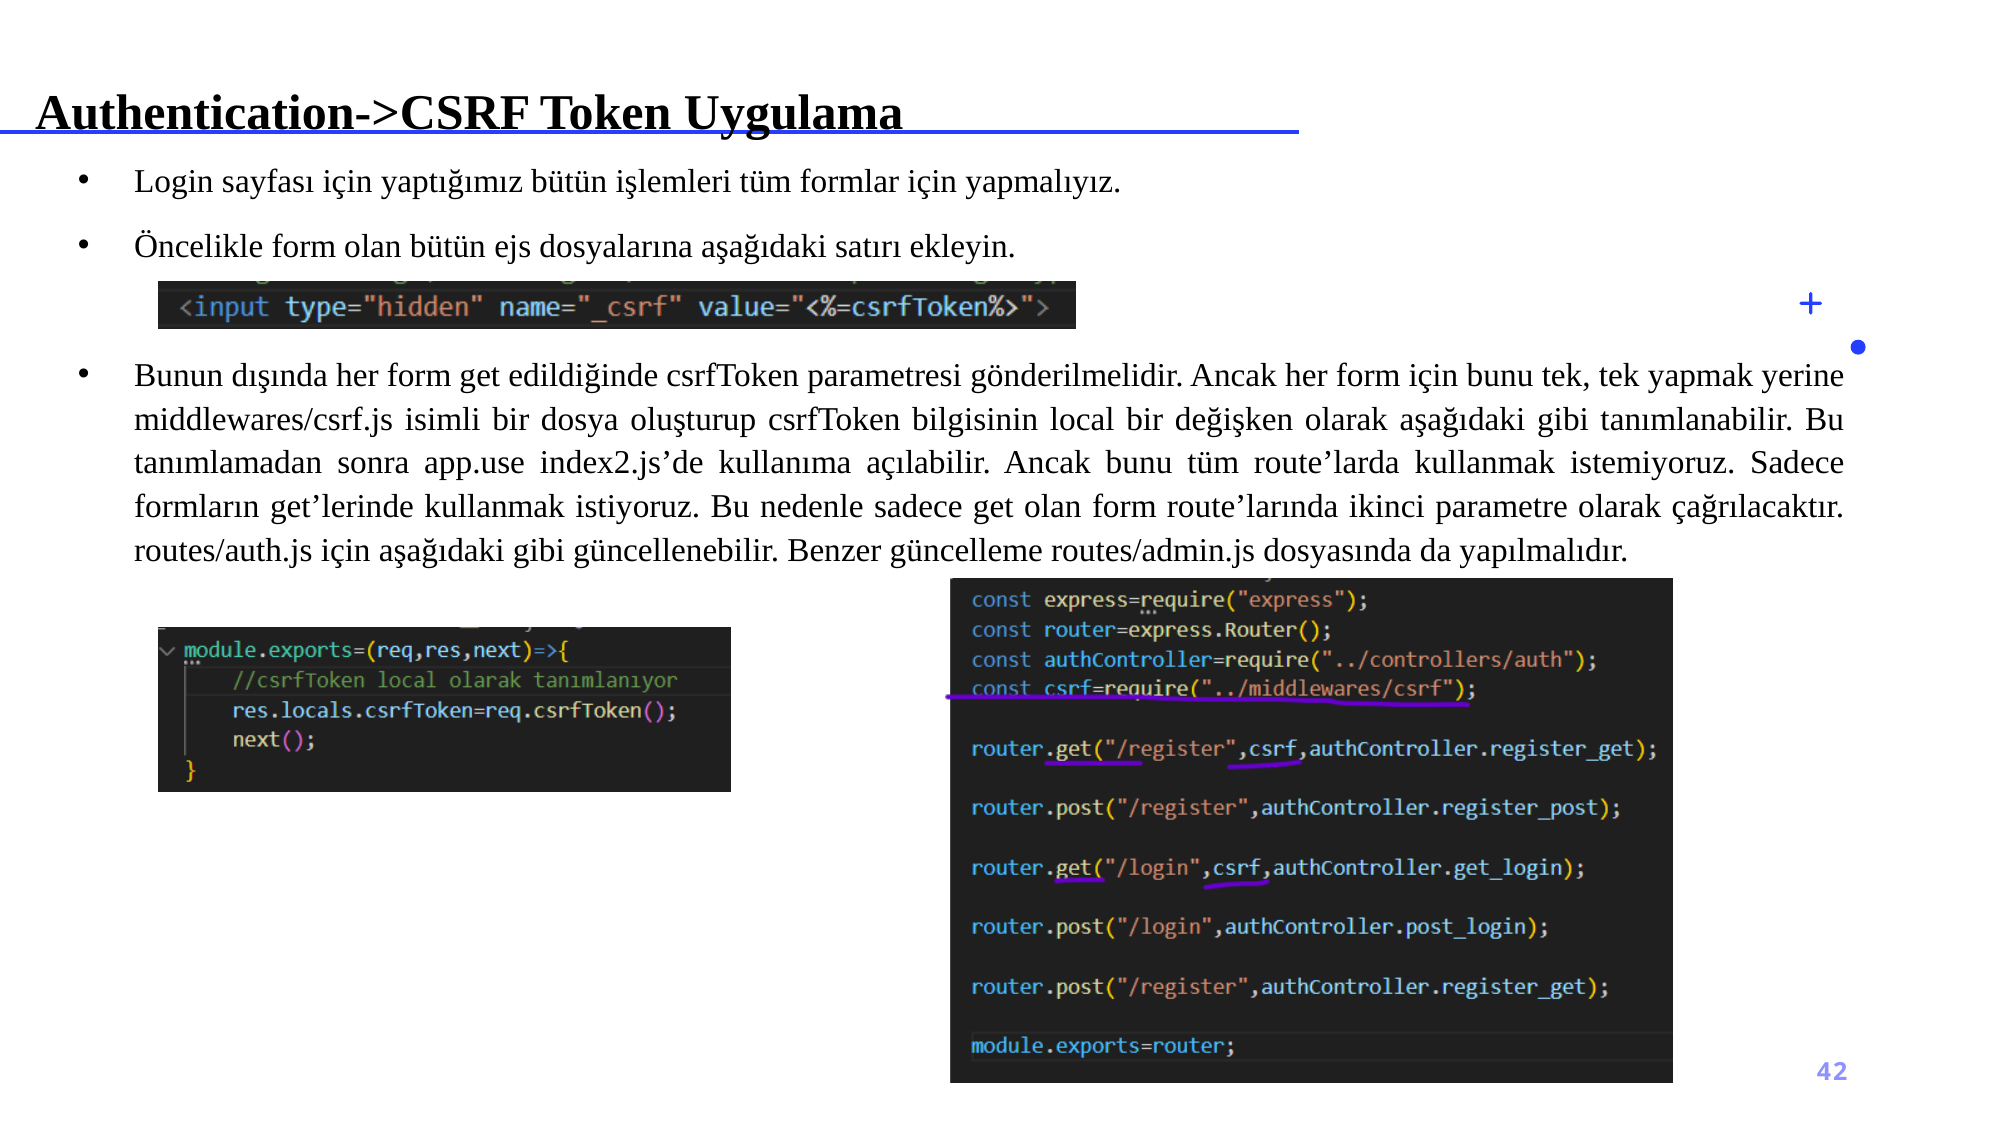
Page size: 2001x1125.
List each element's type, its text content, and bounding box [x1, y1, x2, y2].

picture [158, 281, 1076, 329]
title Authentication->CSRF Token Uygulama [20, 53, 1926, 148]
picture [944, 578, 1673, 1083]
list Login sayfası için yaptığımız bütün işlemleri tüm formlar için yapmalıyız. Öncelikle form olan bütün ejs dosyalarına aşağıdaki satırı ekleyin. Bunun dışında her form get edildiğinde csrfToken parametresi gönderilmelidir. Ancak her form için bunu tek, tek yapmak yerine middlewares/csrf.js isimli bir dosya oluşturup csrfToken bilgisinin local bir değişken olarak aşağıdaki gibi tanımlanabilir. Bu tanımlamadan sonra app.use index2.js’de kullanıma açılabilir. Ancak bunu tüm route’larda kullanmak istemiyoruz. Sadece formların get’lerinde kullanmak istiyoruz. Bu nedenle sadece get olan form route’larında ikinci parametre olarak çağrılacaktır. routes/auth.js için aşağıdaki gibi güncellenebilir. Benzer güncelleme routes/admin.js dosyasında da yapılmalıdır. [62, 148, 1863, 1010]
picture [158, 627, 731, 792]
slide_number 42 [1412, 1042, 1863, 1103]
